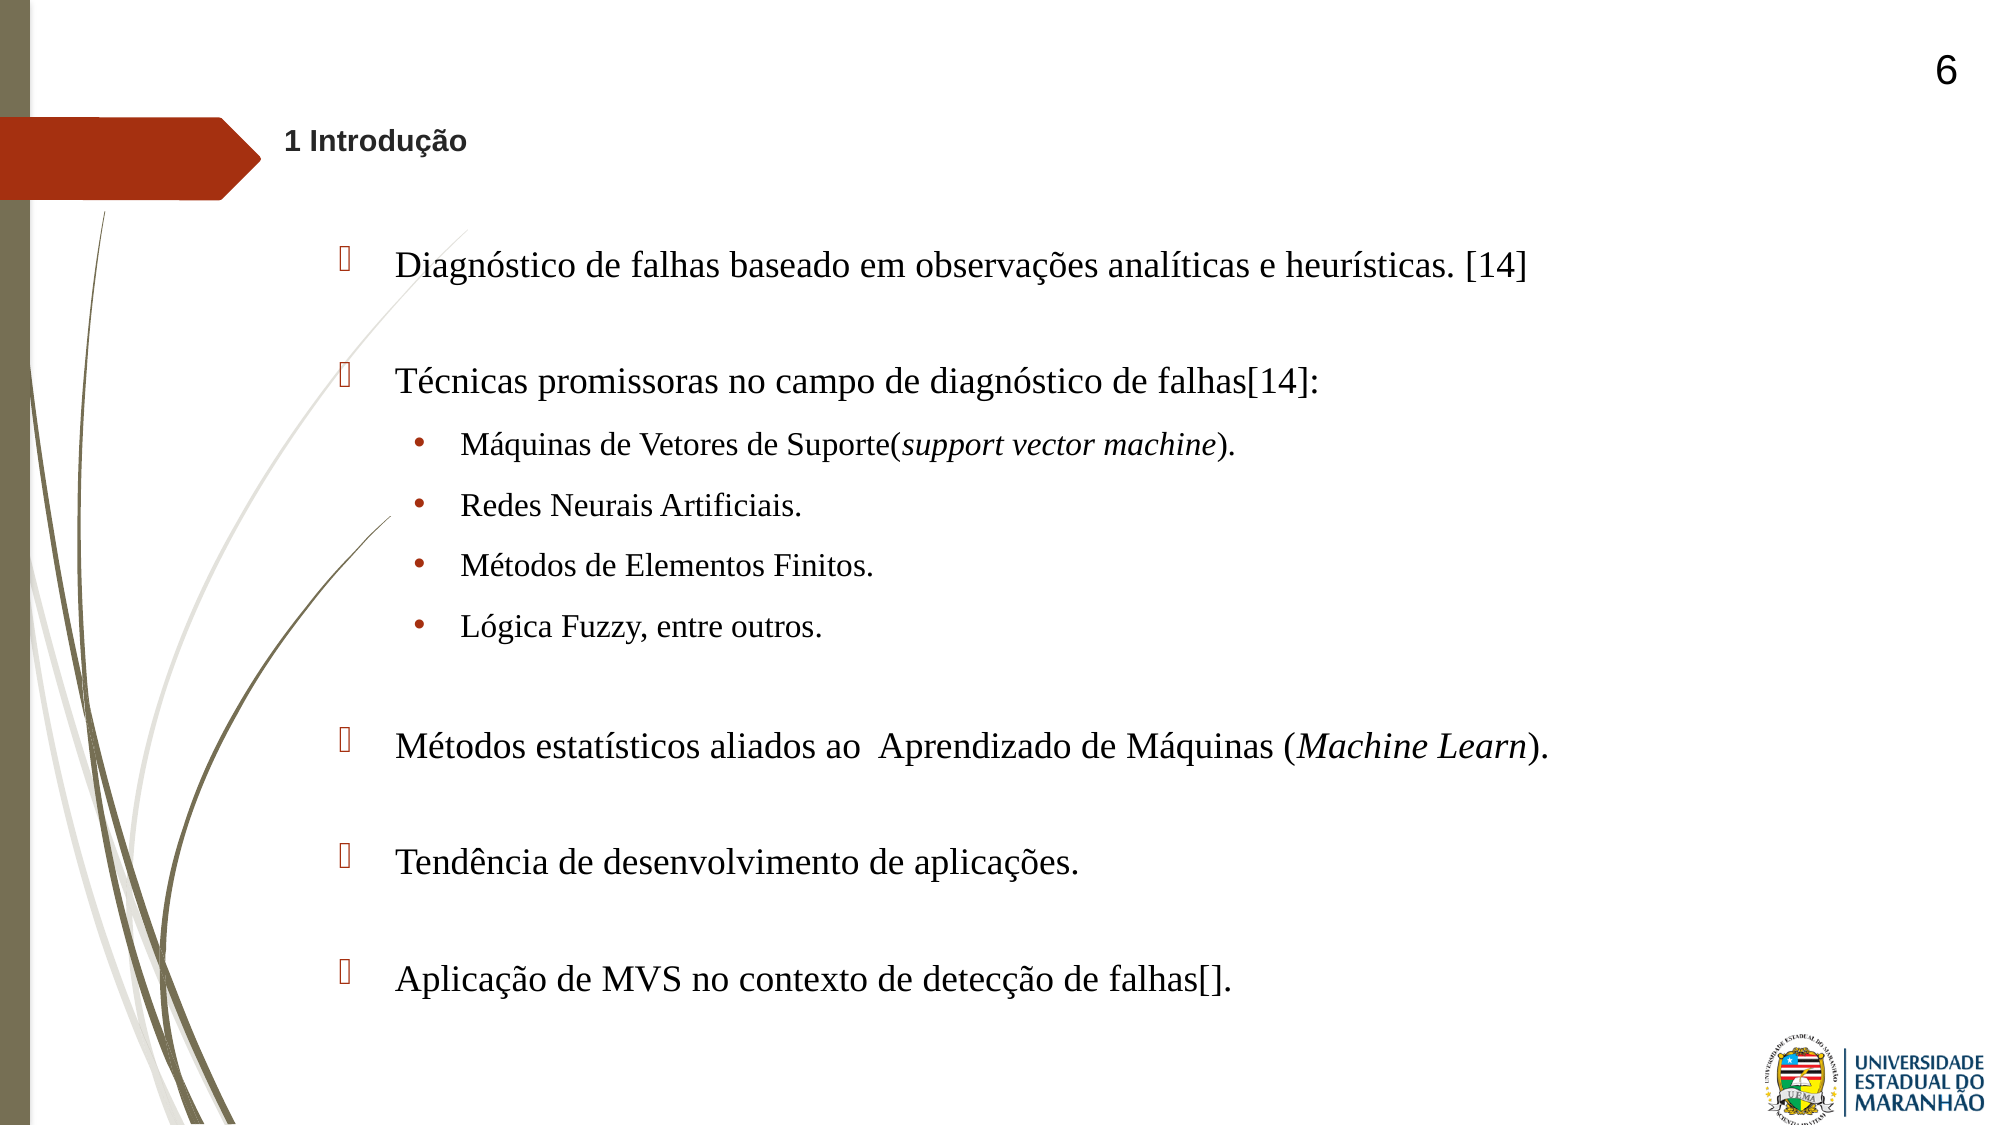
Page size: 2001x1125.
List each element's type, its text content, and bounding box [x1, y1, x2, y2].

slide_number 6 [1845, 75, 1974, 98]
text_box [0, 0, 2000, 75]
text_box Técnicas promissoras no campo de diagnóstico de falhas[14]: Máquinas de Vetores de Suporte(support vector machine). Redes Neurais Artificiais. Métodos de Elementos Finitos. Lógica Fuzzy, entre outros. [323, 348, 1613, 676]
title 1 Introdução [269, 113, 649, 209]
text_box Métodos estatísticos aliados ao Aprendizado de Máquinas (Machine Learn). [323, 713, 1691, 783]
text_box Aplicação de MVS no contexto de detecção de falhas[]. [323, 946, 1449, 1016]
picture [1729, 1028, 2000, 1125]
text_box Tendência de desenvolvimento de aplicações. [323, 829, 1691, 900]
text_box Diagnóstico de falhas baseado em observações analíticas e heurísticas. [14] [323, 232, 1613, 328]
